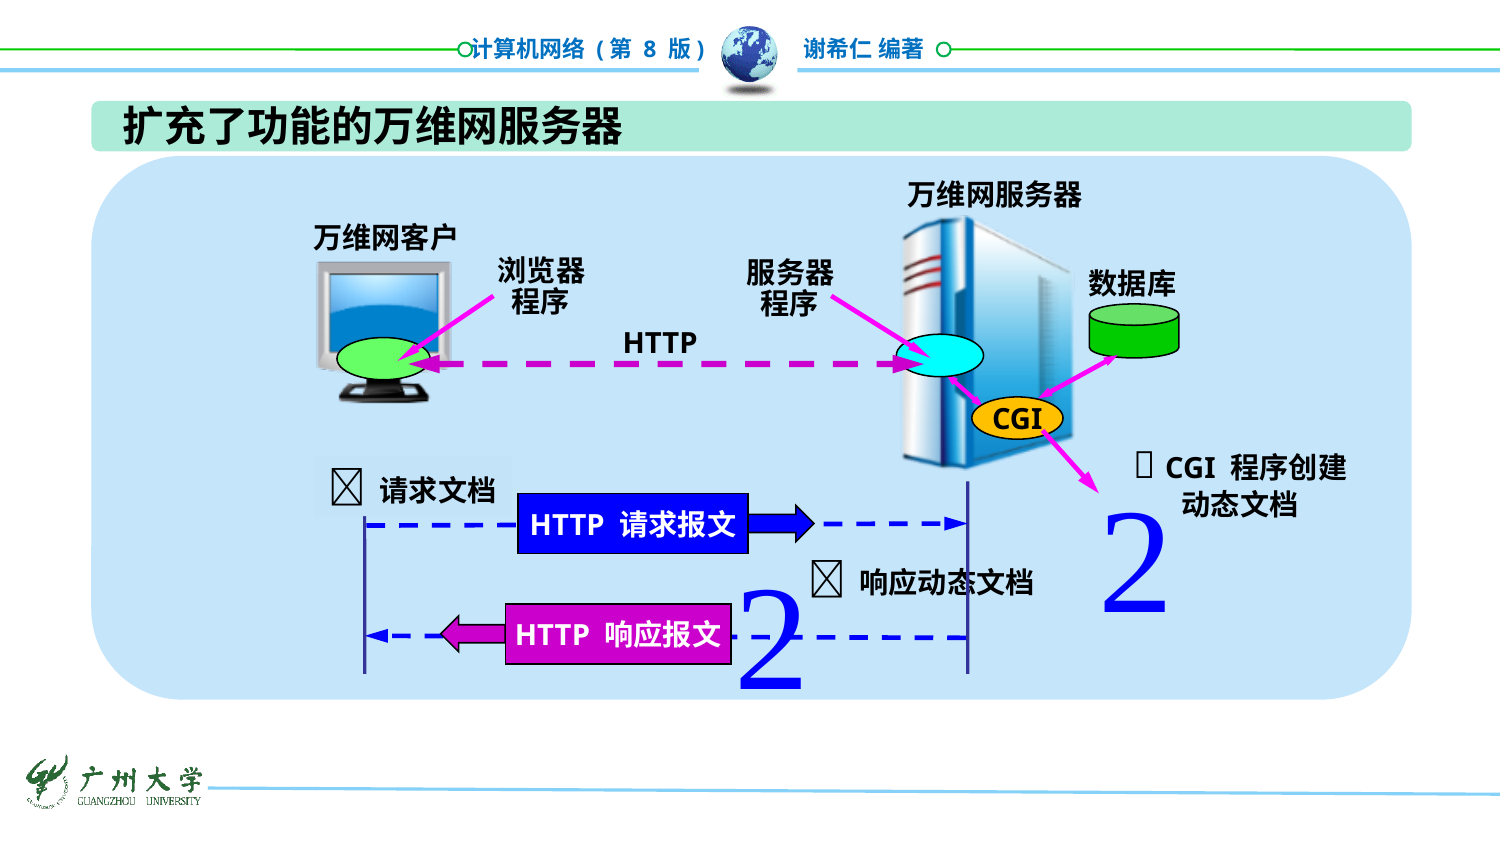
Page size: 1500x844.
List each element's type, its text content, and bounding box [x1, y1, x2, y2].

text_box [639, 100, 1412, 152]
text_box 浏览器 程序 [482, 248, 601, 327]
picture [896, 214, 1080, 472]
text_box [364, 531, 1047, 729]
text_box 万维网服务器 [892, 168, 1099, 219]
text_box 服务器 程序 [731, 250, 850, 329]
text_box [89, 153, 1414, 702]
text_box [317, 456, 968, 675]
text_box [91, 100, 107, 152]
text_box 扩充了功能的万维网服务器 [107, 92, 639, 158]
text_box HTTP [607, 317, 713, 367]
text_box 万维网客户 [298, 211, 475, 262]
text_box 数据库 [1083, 257, 1192, 308]
picture [719, 24, 779, 100]
picture [309, 256, 461, 408]
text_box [1042, 430, 1367, 653]
picture [26, 754, 202, 809]
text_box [945, 303, 1180, 440]
